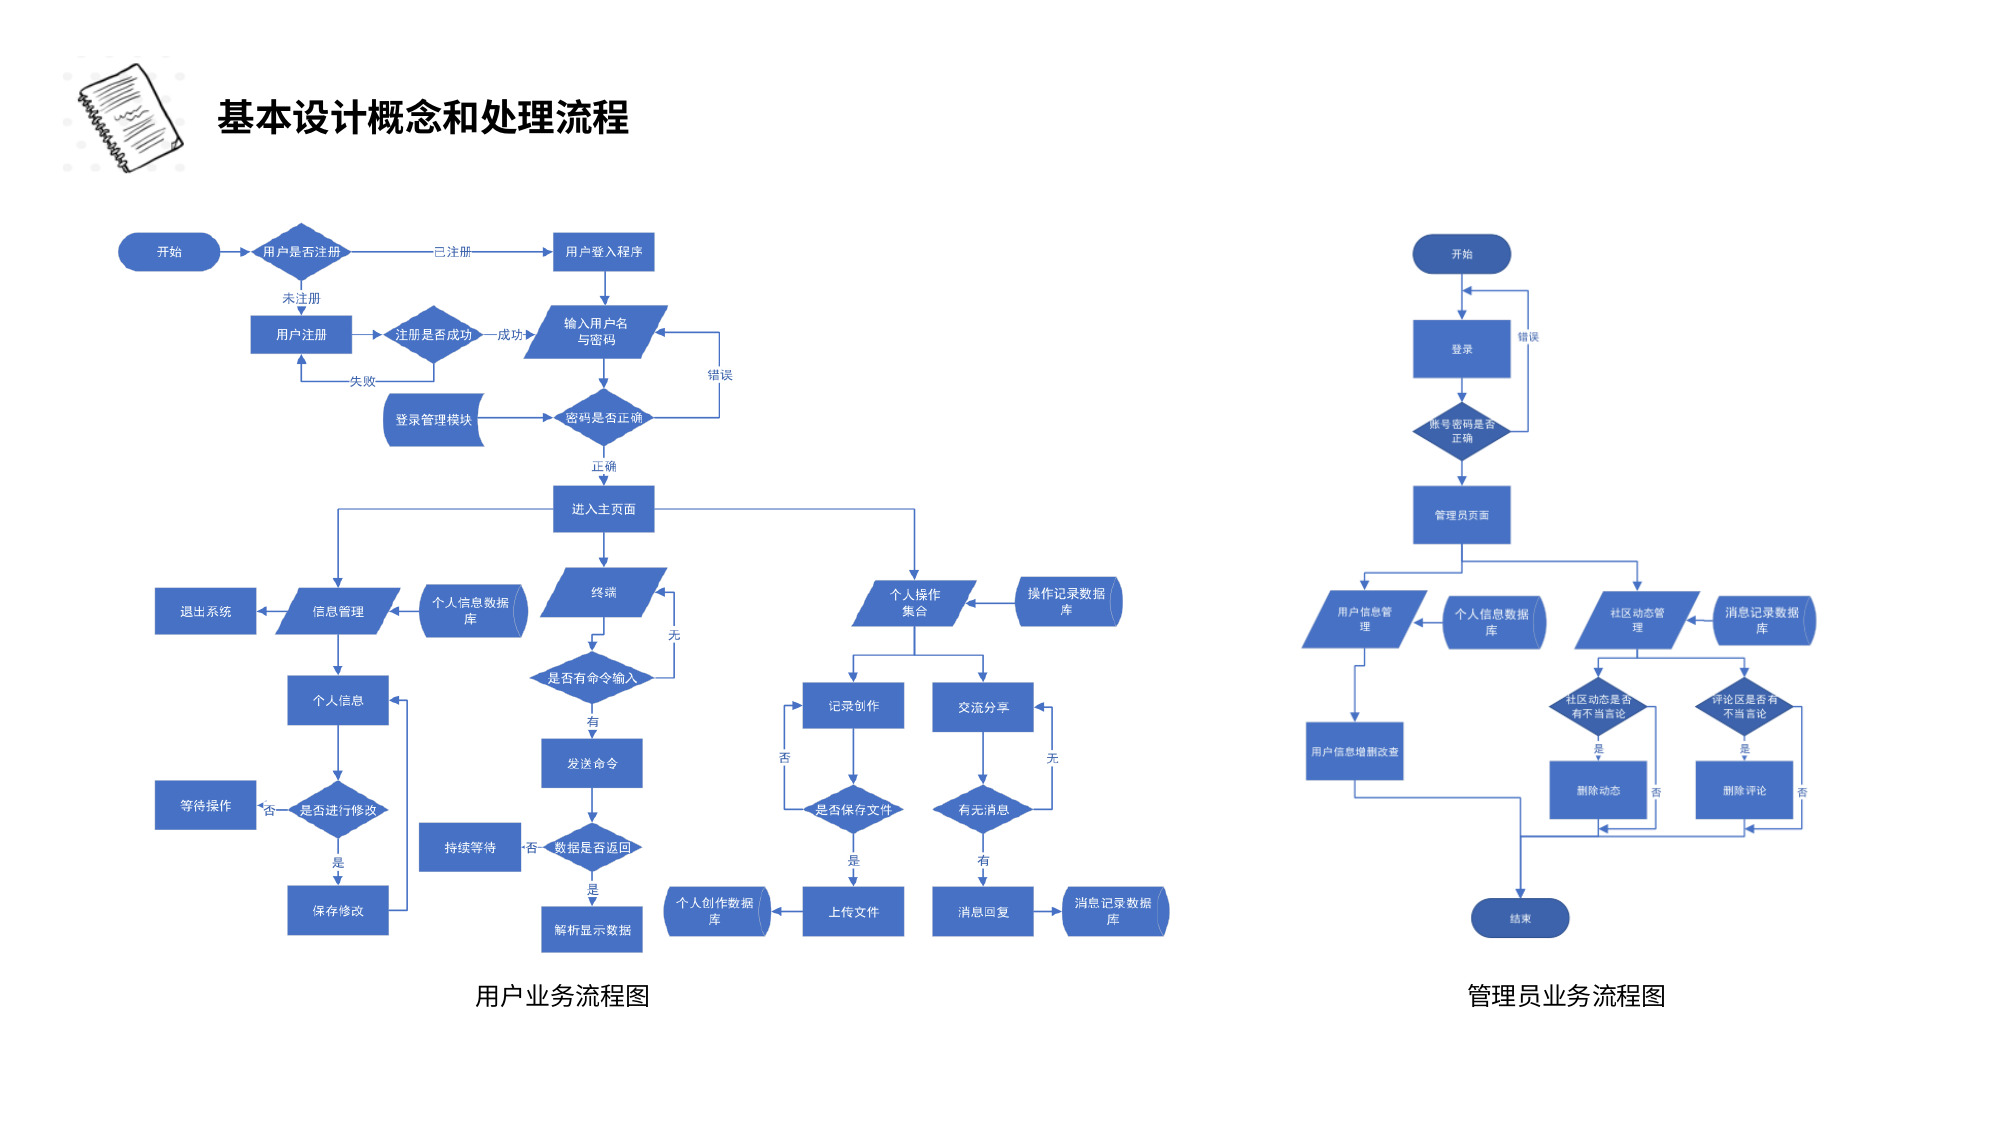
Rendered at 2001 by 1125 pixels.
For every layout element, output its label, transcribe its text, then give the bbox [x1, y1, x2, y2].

text_box 用户业务流程图 [413, 974, 713, 1019]
text_box 管理员业务流程图 [1417, 974, 1717, 1019]
picture [1229, 204, 1930, 974]
picture [100, 214, 1183, 974]
text_box 基本设计概念和处理流程 [202, 81, 625, 151]
picture [63, 56, 189, 177]
